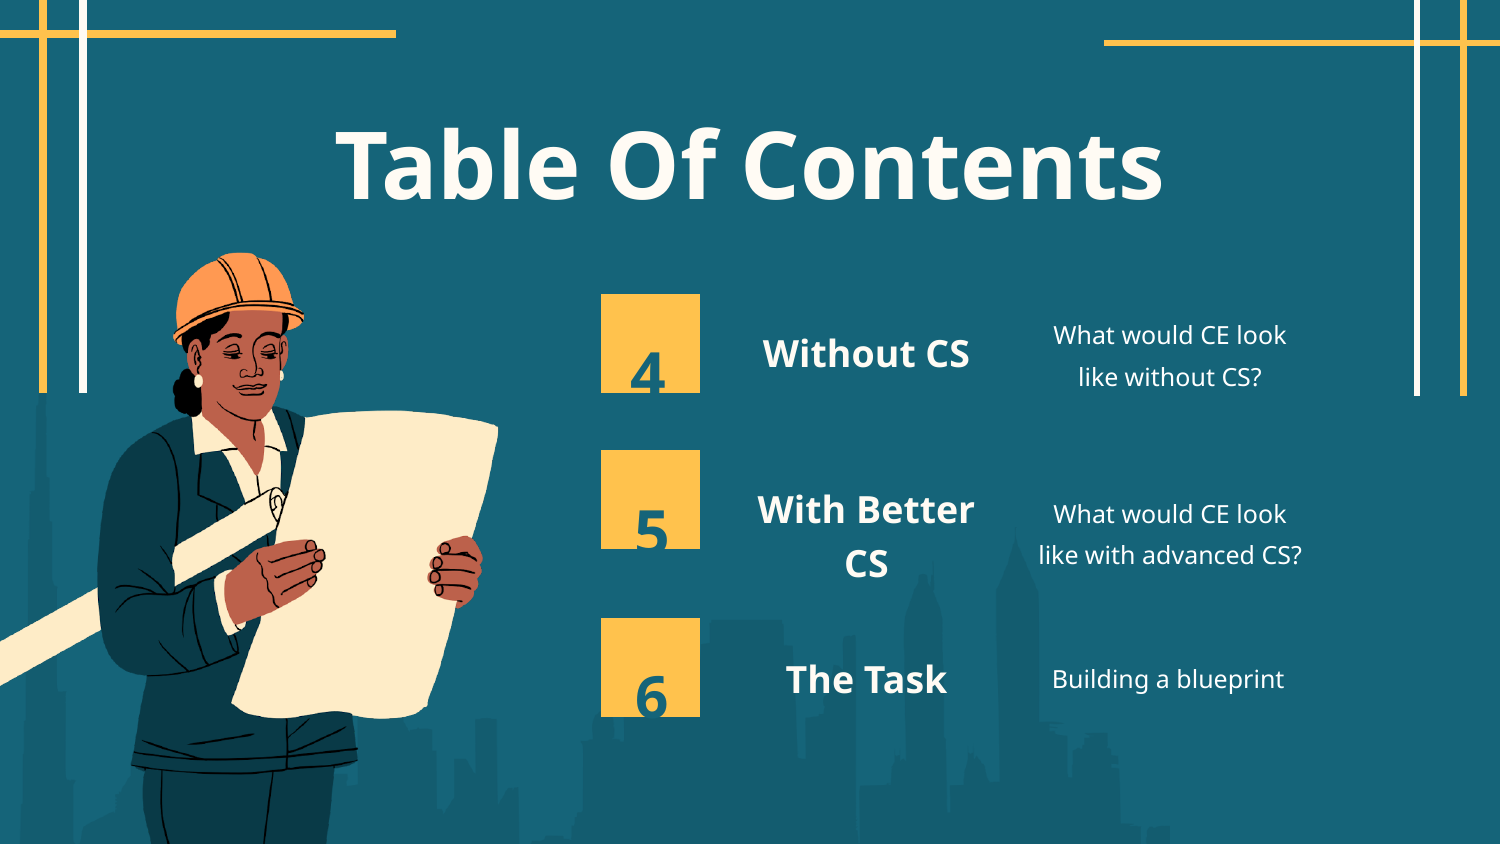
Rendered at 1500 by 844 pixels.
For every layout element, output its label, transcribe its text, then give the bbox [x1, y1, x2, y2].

text_box Table Of Contents [1421, 83, 1427, 219]
text_box Table Of Contents [401, 83, 1412, 219]
text_box What would CE look like with advanced CS? [1176, 486, 1306, 570]
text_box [600, 439, 701, 550]
text_box What would CE look like without CS? [1034, 307, 1306, 392]
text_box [600, 607, 701, 718]
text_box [600, 283, 701, 394]
text_box Building a blueprint [1176, 652, 1304, 694]
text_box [0, 0, 397, 251]
picture [0, 252, 1171, 844]
